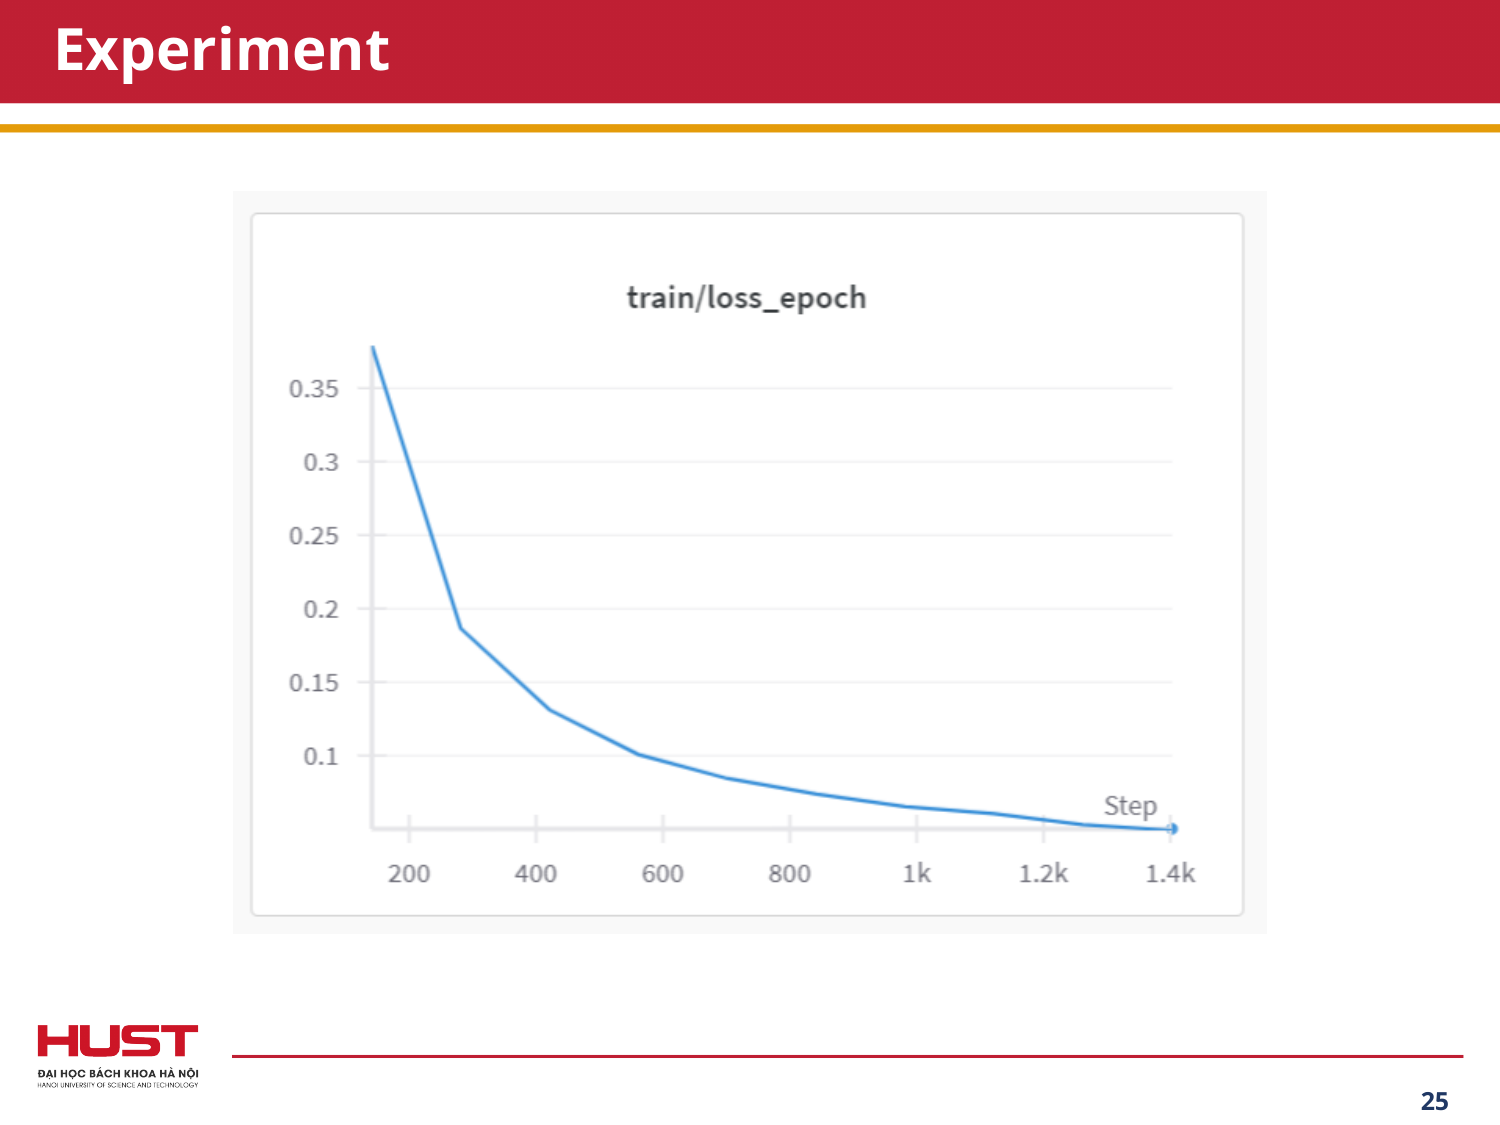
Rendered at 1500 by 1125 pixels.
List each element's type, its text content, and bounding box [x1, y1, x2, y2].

title Experiment [38, 12, 1462, 87]
picture [0, 0, 1500, 1125]
slide_number 25 [1126, 1078, 1464, 1125]
